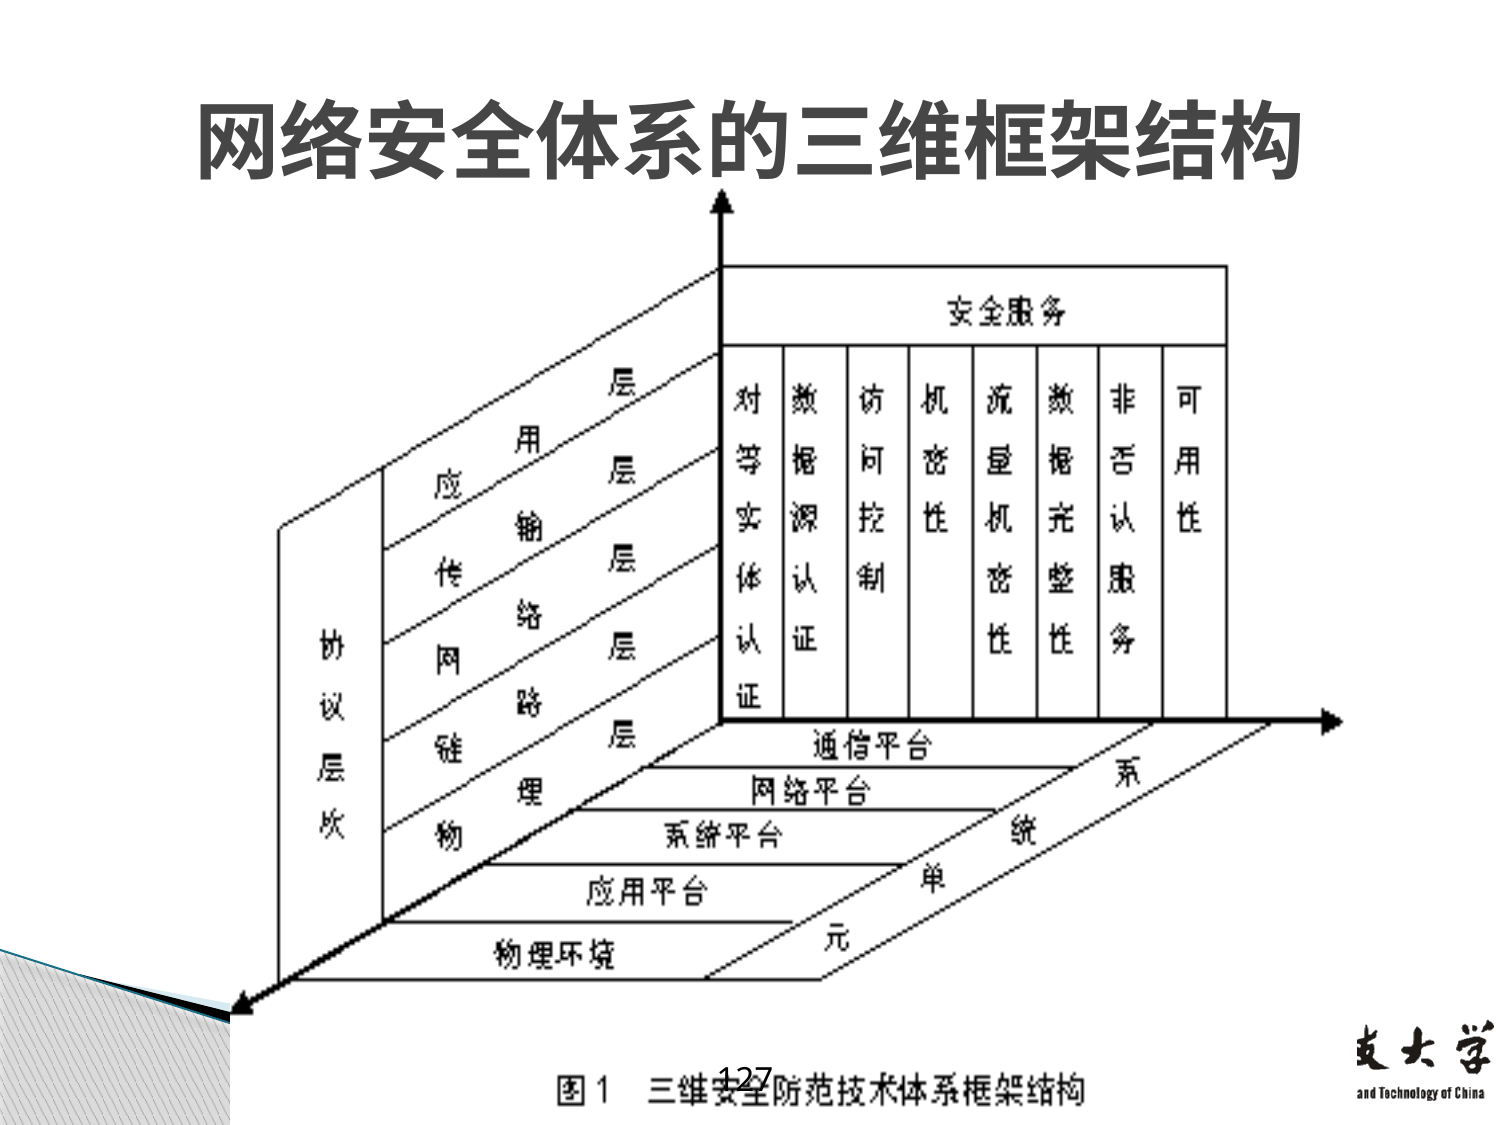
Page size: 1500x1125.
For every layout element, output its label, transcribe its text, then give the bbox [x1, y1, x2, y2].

title 网络安全体系的三维框架结构 [75, 45, 1425, 233]
table_cell [0, 953, 225, 1025]
picture [229, 184, 1495, 1125]
